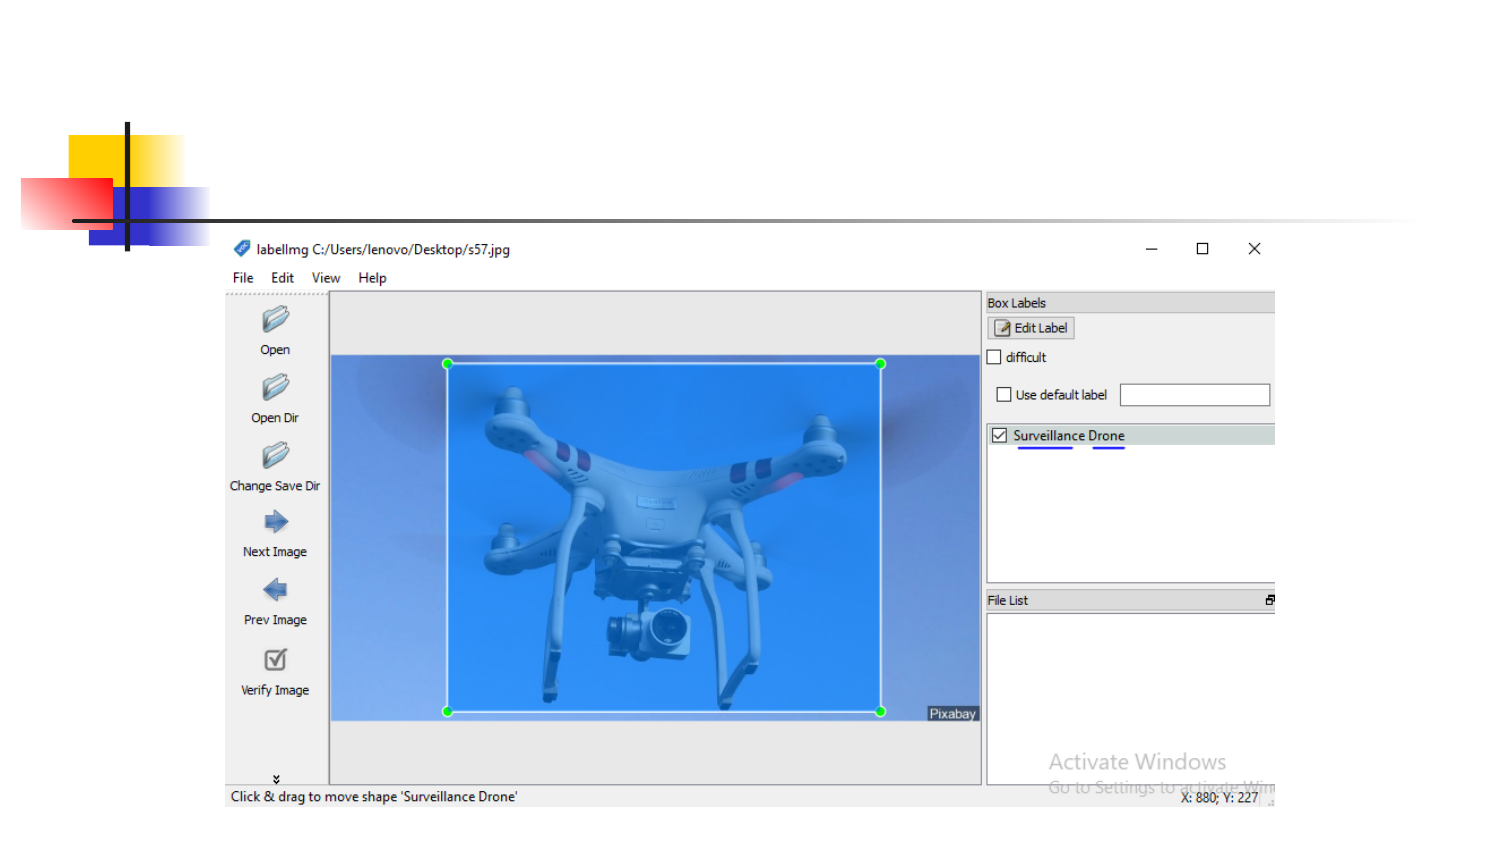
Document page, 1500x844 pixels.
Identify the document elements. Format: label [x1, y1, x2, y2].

picture [224, 235, 1276, 808]
